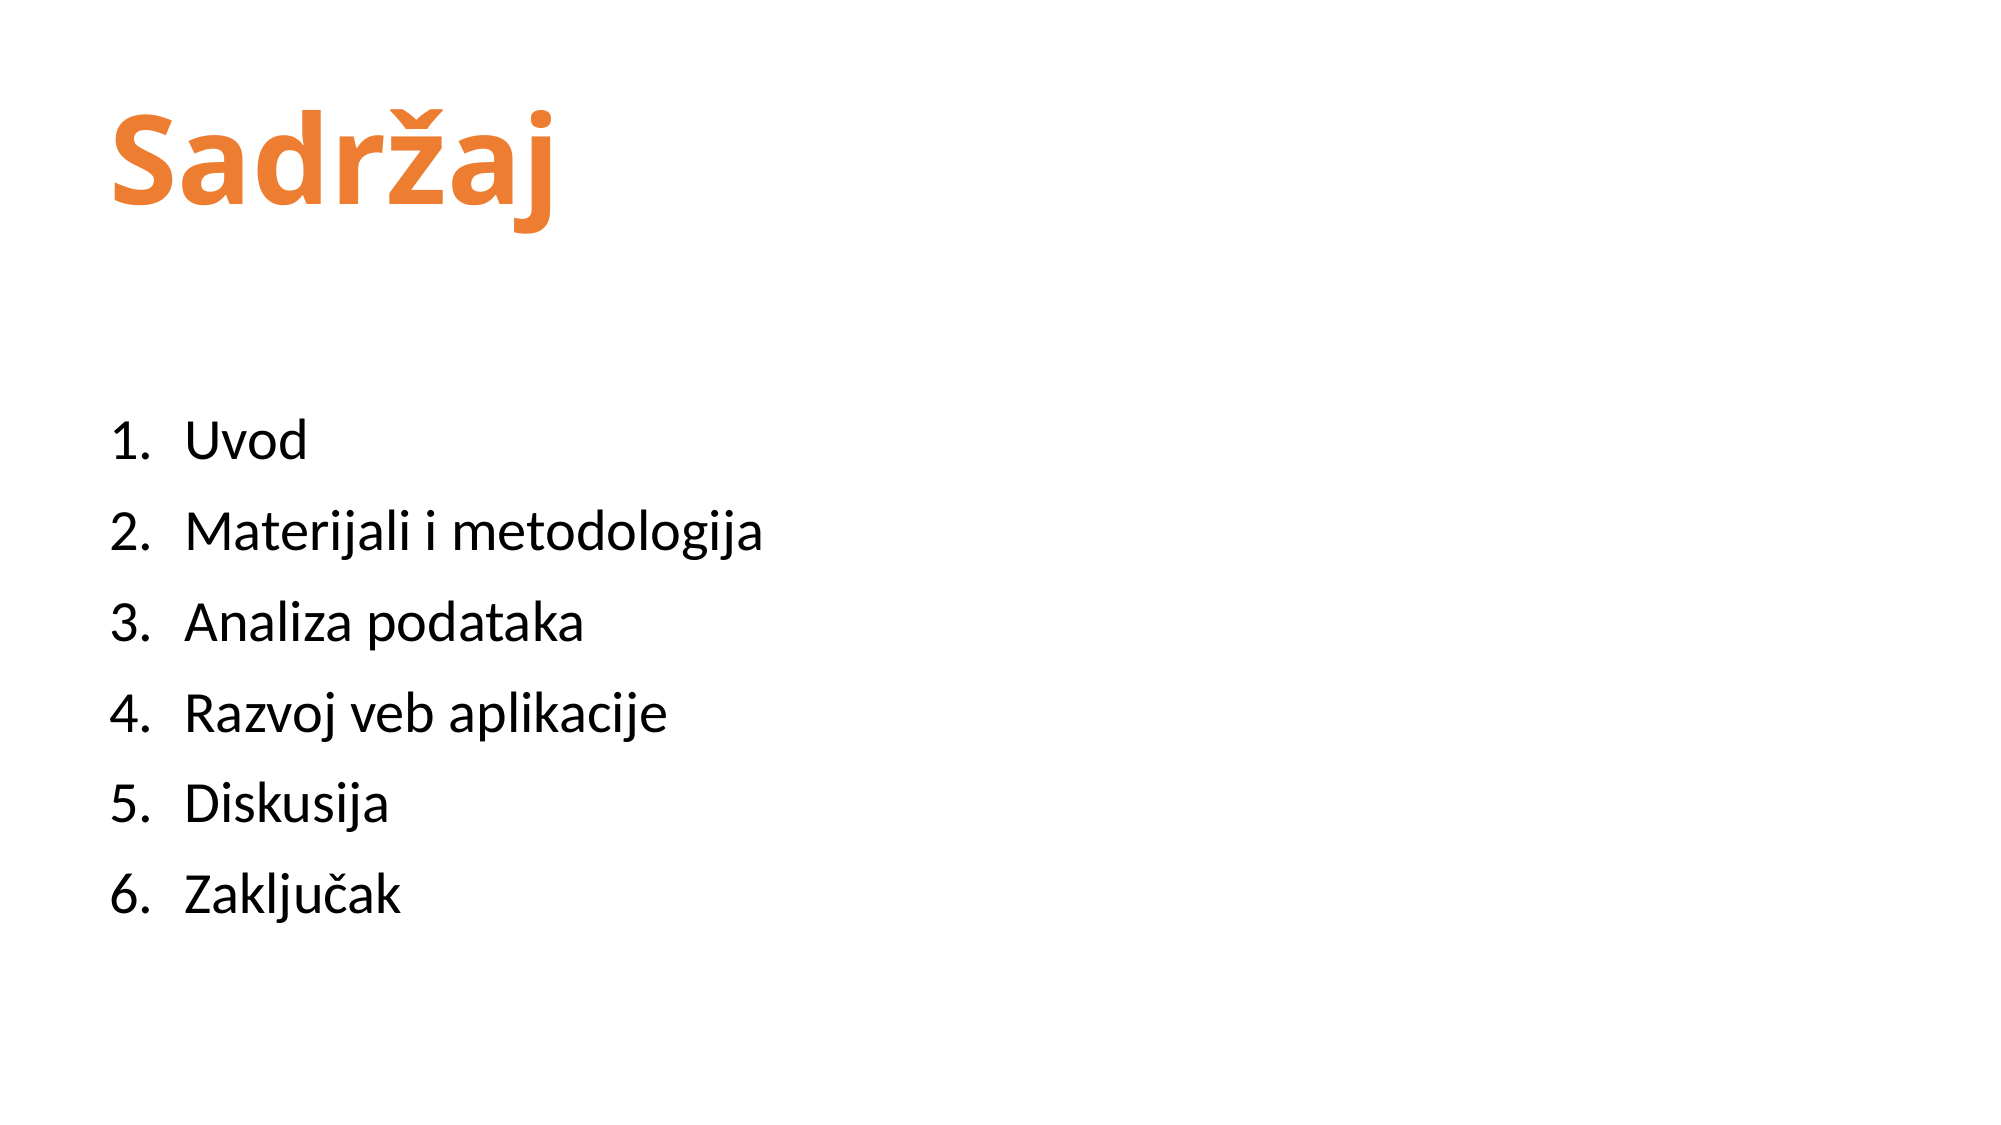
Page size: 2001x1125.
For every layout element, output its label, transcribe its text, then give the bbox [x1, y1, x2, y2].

title Sadržaj [94, 88, 1906, 239]
subtitle Uvod Materijali i metodologija Analiza podataka Razvoj veb aplikacije Diskusija Zaključak [94, 290, 1906, 1037]
